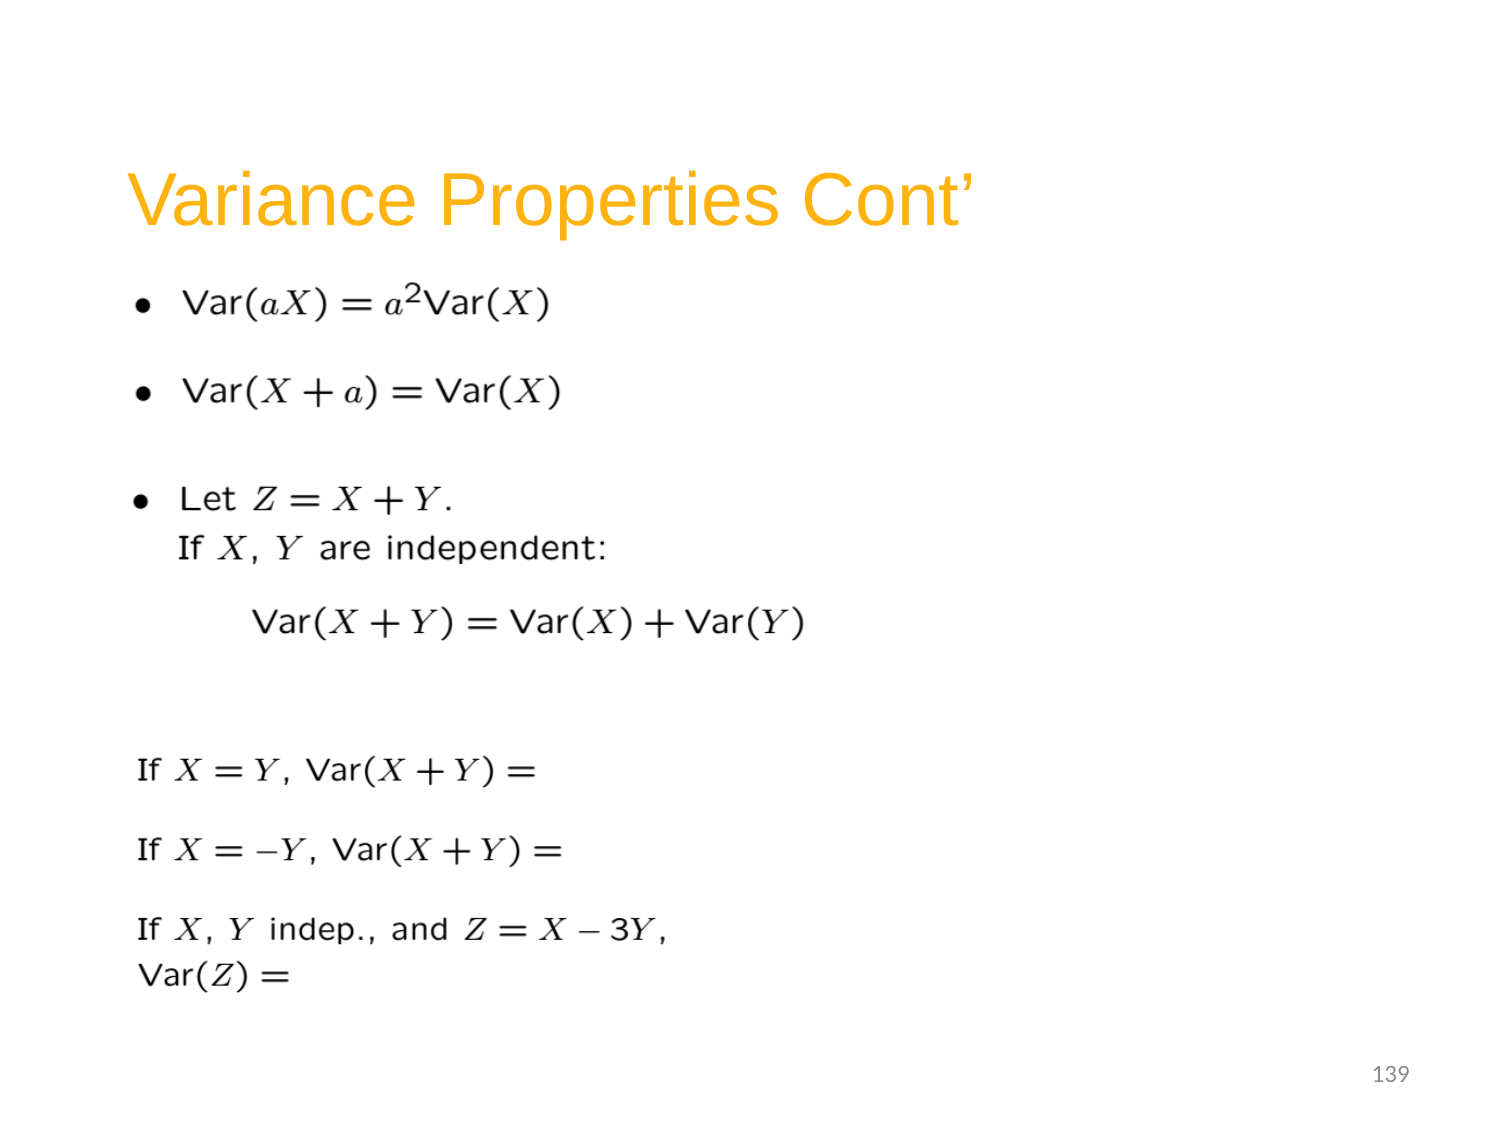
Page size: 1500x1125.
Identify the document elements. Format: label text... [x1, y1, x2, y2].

picture [112, 262, 583, 456]
picture [115, 474, 827, 673]
picture [124, 749, 706, 1001]
slide_number 139 [1074, 1042, 1425, 1103]
title Variance Properties Cont’ [112, 12, 1388, 379]
